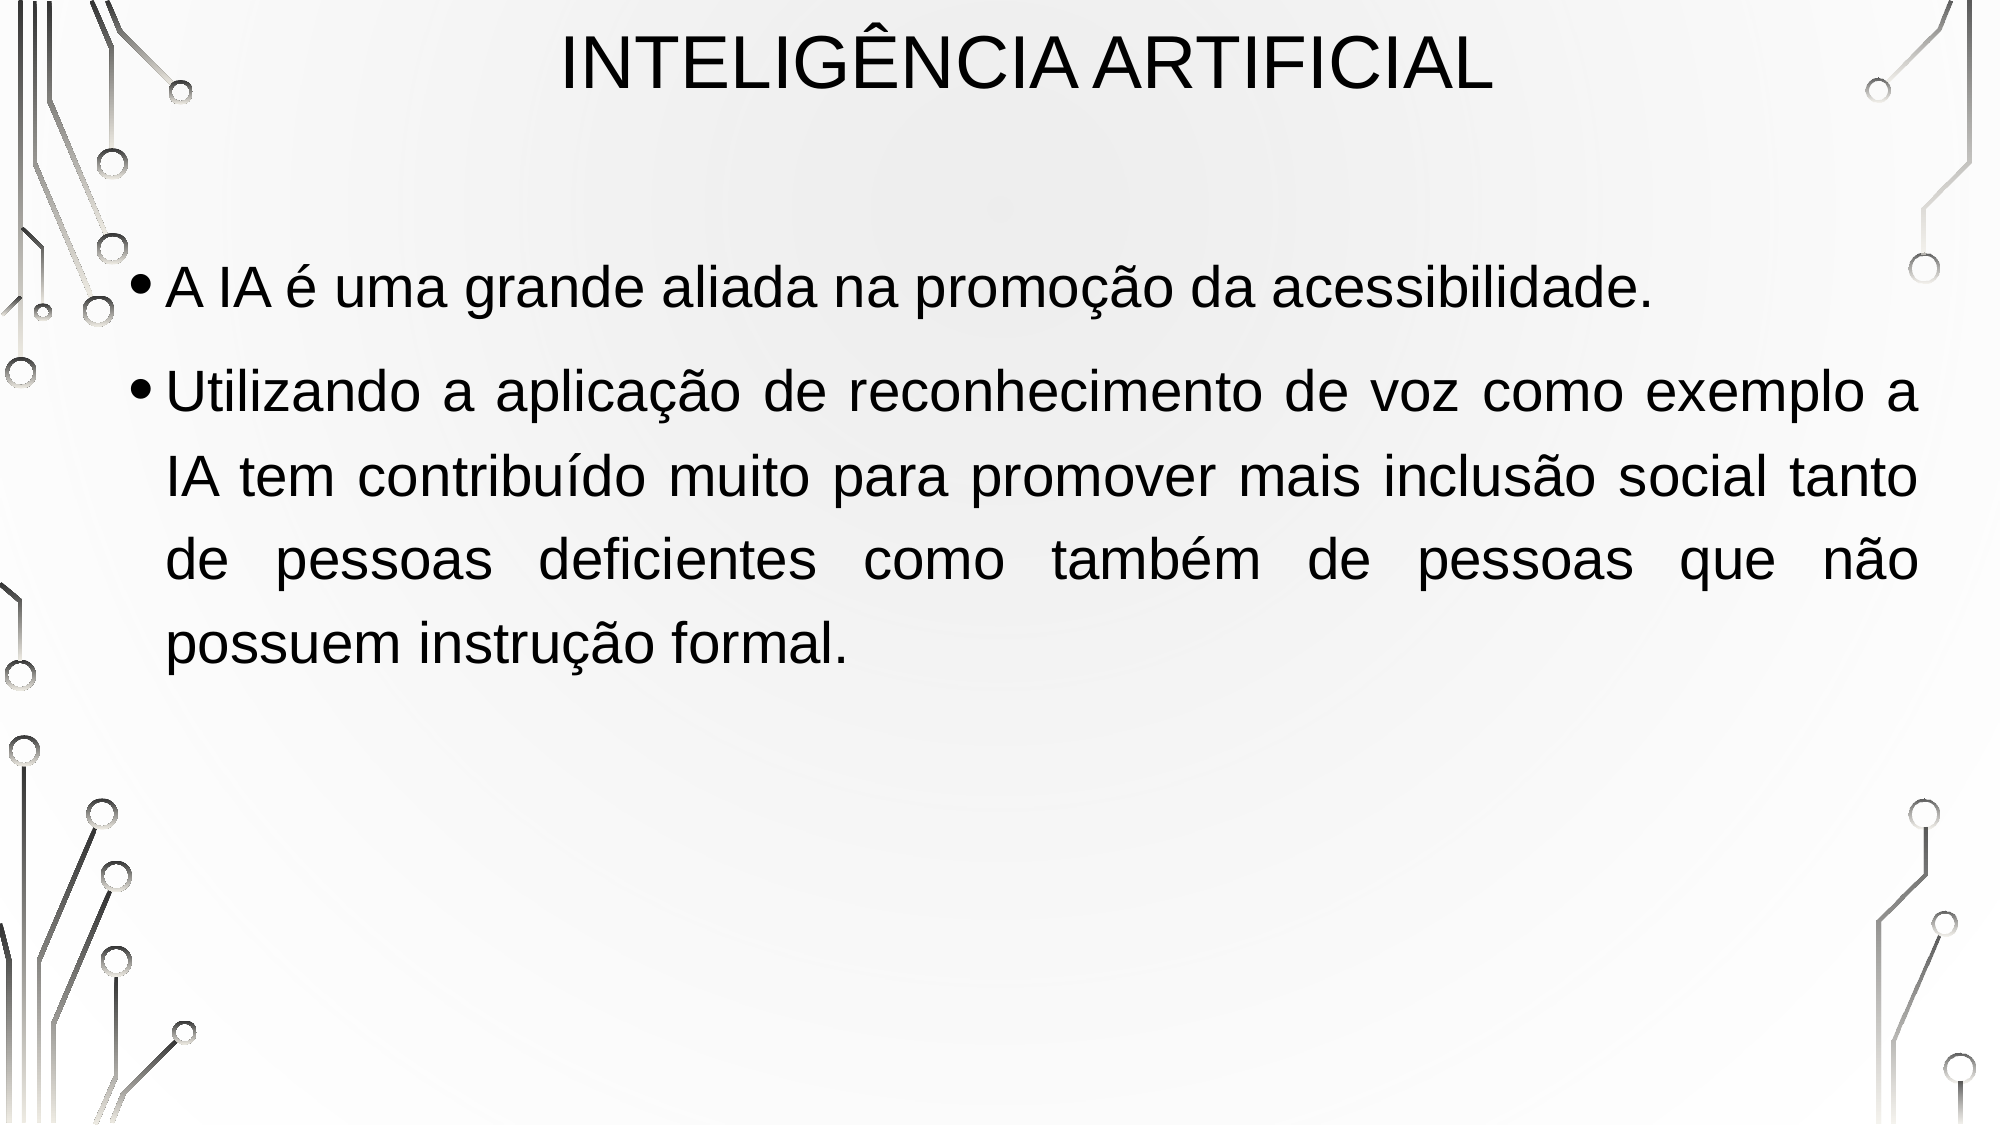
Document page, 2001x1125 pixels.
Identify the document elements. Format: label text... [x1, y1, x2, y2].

list A IA é uma grande aliada na promoção da acessibilidade. Utilizando a aplicação de reconhecimento de voz como exemplo a IA tem contribuído muito para promover mais inclusão social tanto de pessoas deficientes como também de pessoas que não possuem instrução formal. [113, 227, 1937, 714]
title Inteligência artificial [215, 9, 1841, 120]
